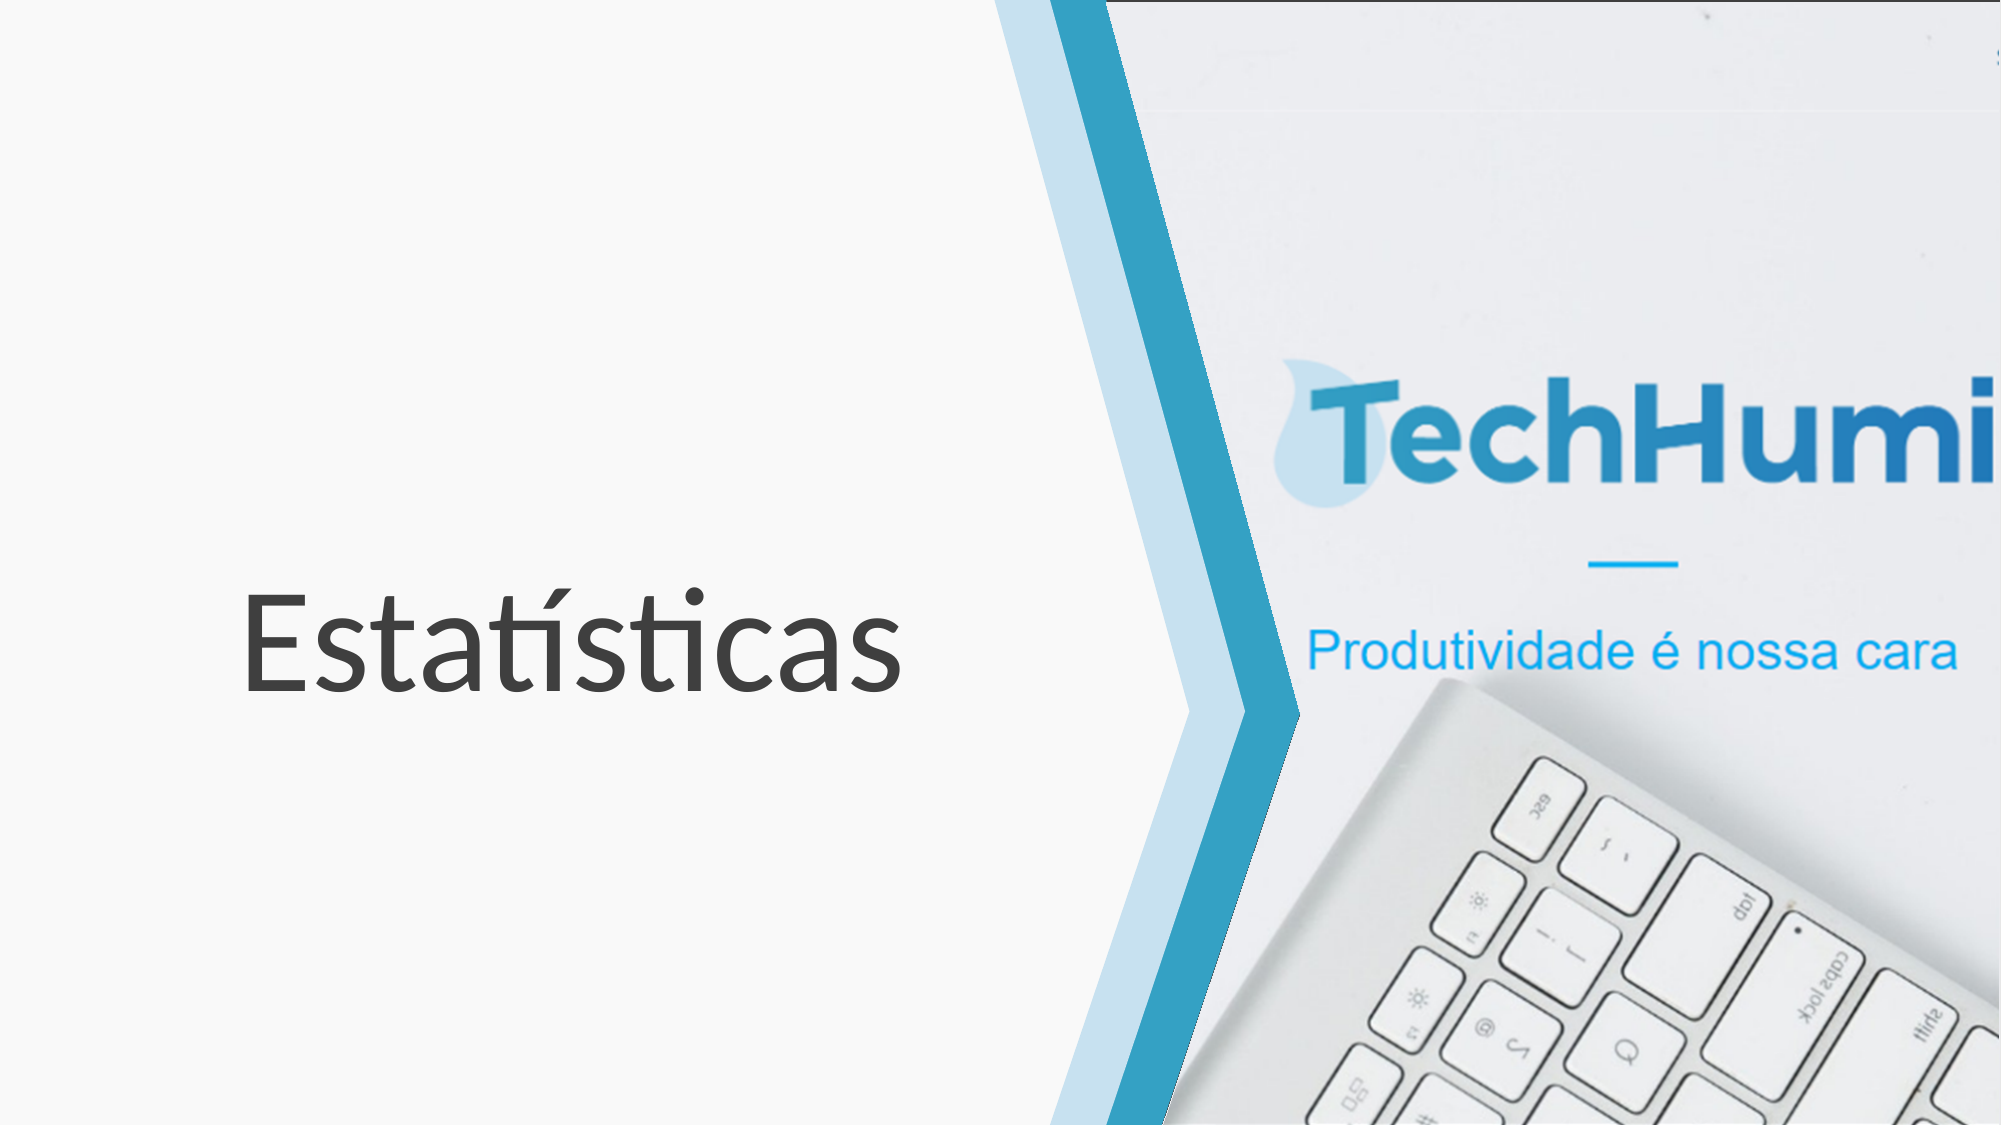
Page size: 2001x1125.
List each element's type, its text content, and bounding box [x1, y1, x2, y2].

text_box Estatísticas [223, 533, 946, 729]
picture [1106, 2, 2000, 1125]
